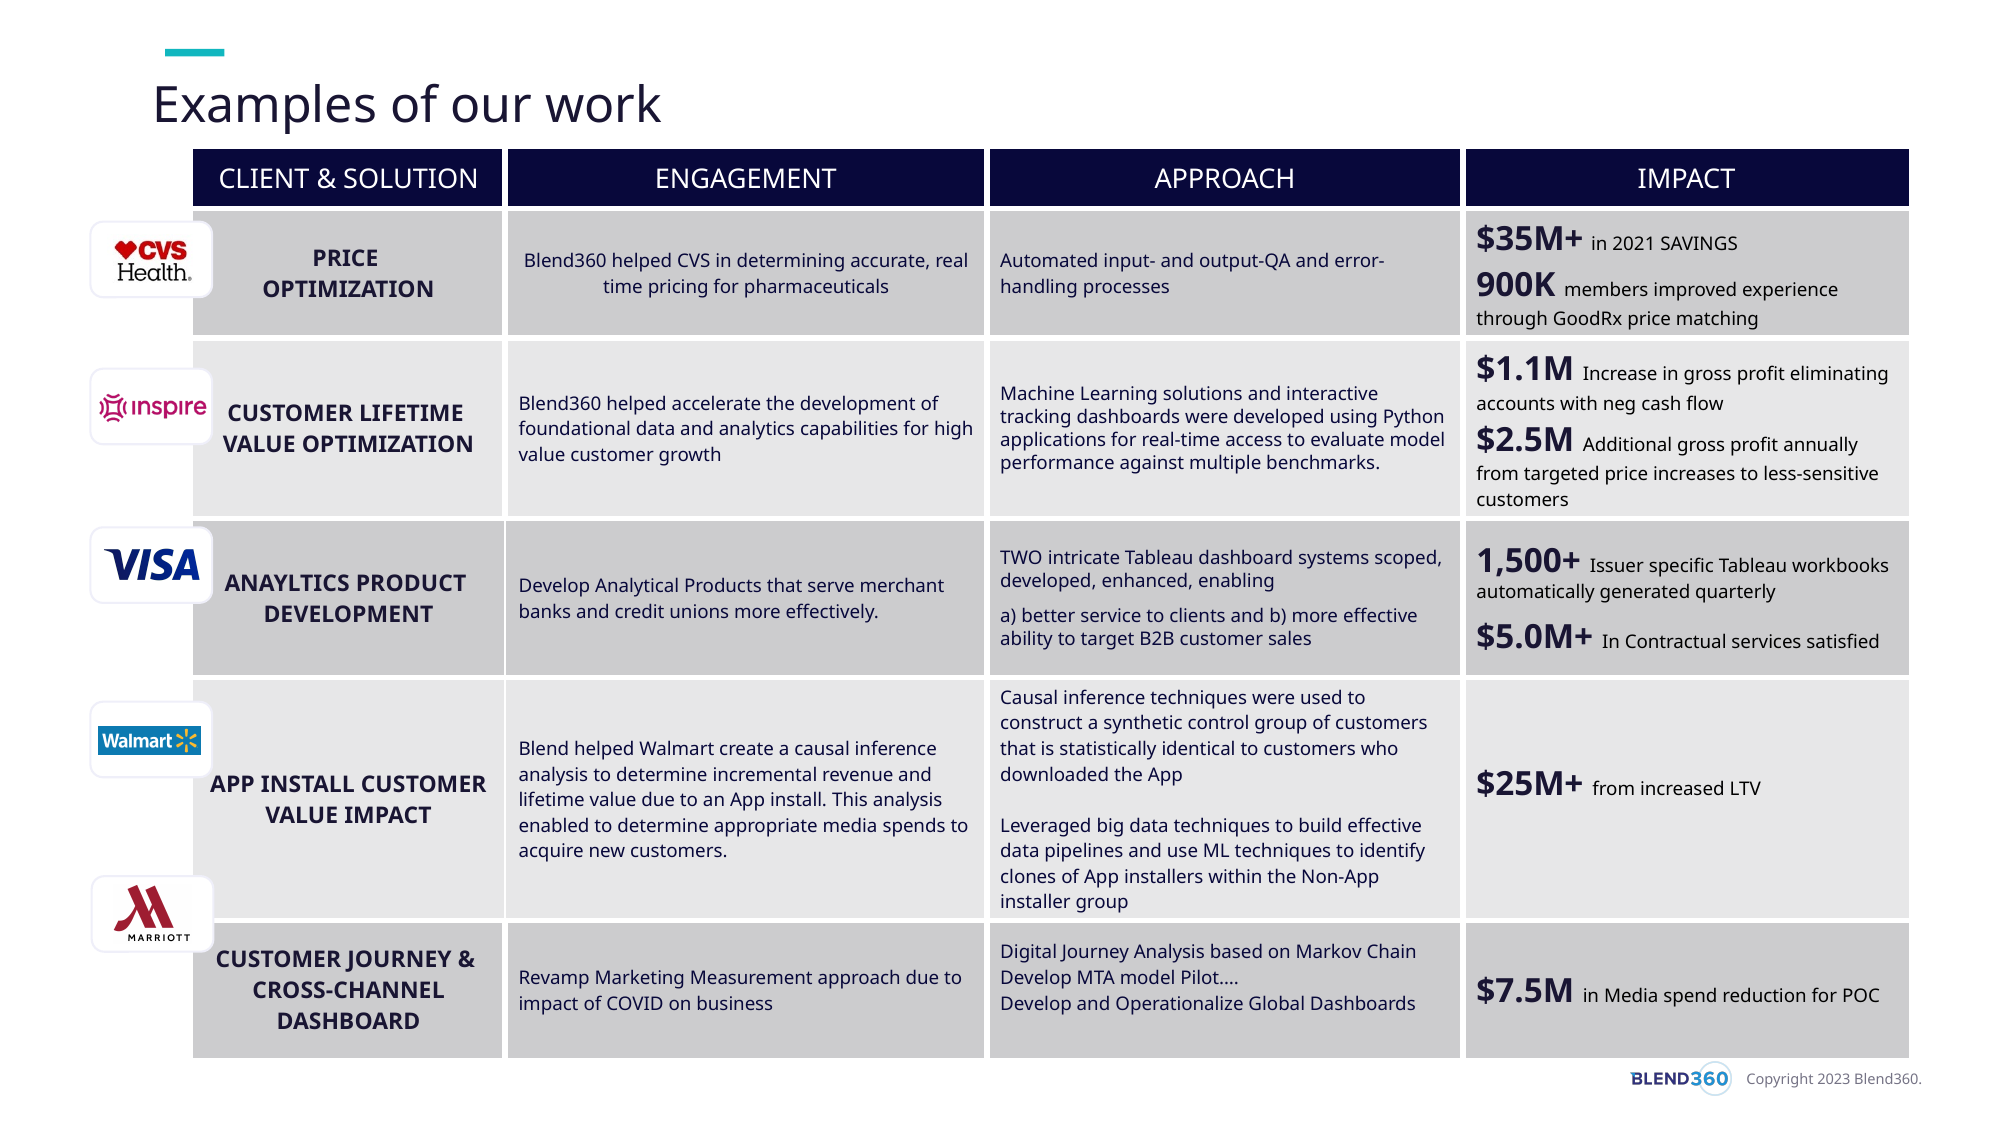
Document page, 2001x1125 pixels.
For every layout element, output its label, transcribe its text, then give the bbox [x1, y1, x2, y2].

table_cell Develop Analytical Products that serve merchant banks and credit unions more effectively. [506, 521, 984, 675]
table_cell Revamp Marketing Measurement approach due to impact of COVID on business [508, 923, 984, 1058]
table_cell CUSTOMER JOURNEY & CROSS-CHANNEL DASHBOARD [193, 923, 502, 1058]
table_cell PRICE OPTIMIZATION [193, 211, 502, 335]
table_cell $25M+ from increased LTV [1466, 680, 1909, 918]
table_cell $35M+ in 2021 SAVINGS 900K members improved experience through GoodRx price matching [1466, 211, 1909, 335]
table_cell Digital Journey Analysis based on Markov Chain Develop MTA model Pilot…. Develop and Operationalize Global Dashboards [990, 923, 1460, 1058]
table_cell APP INSTALL CUSTOMER VALUE IMPACT [193, 680, 504, 918]
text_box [91, 876, 214, 952]
table_cell Causal inference techniques were used to construct a synthetic control group of customers that is statistically identical to customers who downloaded the App Leveraged big data techniques to build effective data pipelines and use ML techniques to identify clones of App installers within the Non-App installer group [990, 680, 1460, 918]
table_header APPROACH [990, 149, 1460, 206]
table_header ENGAGEMENT [508, 149, 984, 206]
picture [1630, 1061, 1732, 1096]
table_cell CUSTOMER LIFETIME VALUE OPTIMIZATION [193, 341, 502, 516]
table_cell Machine Learning solutions and interactive tracking dashboards were developed using Python applications for real-time access to evaluate model performance against multiple benchmarks. [990, 341, 1460, 516]
table_cell $1.1M Increase in gross profit eliminating accounts with neg cash flow $2.5M Additional gross profit annually from targeted price increases to less-sensitive customers [1466, 341, 1909, 516]
table_cell 1,500+ Issuer specific Tableau workbooks automatically generated quarterly $5.0M+ In Contractual services satisfied [1466, 521, 1909, 675]
title Examples of our work [137, 71, 1863, 128]
table_cell Blend helped Walmart create a causal inference analysis to determine incremental revenue and lifetime value due to an App install. This analysis enabled to determine appropriate media spends to acquire new customers. [506, 680, 984, 918]
table_cell $7.5M in Media spend reduction for POC [1466, 923, 1909, 1058]
table_cell Blend360 helped accelerate the development of foundational data and analytics capabilities for high value customer growth [508, 341, 984, 516]
table_cell Blend360 helped CVS in determining accurate, real time pricing for pharmaceuticals [508, 211, 984, 335]
table_cell TWO intricate Tableau dashboard systems scoped, developed, enhanced, enabling a) better service to clients and b) more effective ability to target B2B customer sales [990, 521, 1460, 675]
table_cell ANAYLTICS PRODUCT DEVELOPMENT [193, 521, 504, 675]
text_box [90, 221, 213, 298]
table_cell Automated input- and output-QA and error-handling processes [990, 211, 1460, 335]
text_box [90, 368, 213, 445]
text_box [90, 527, 213, 603]
table_header IMPACT [1466, 149, 1909, 206]
table_header CLIENT & SOLUTION [193, 149, 502, 206]
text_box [90, 701, 213, 778]
